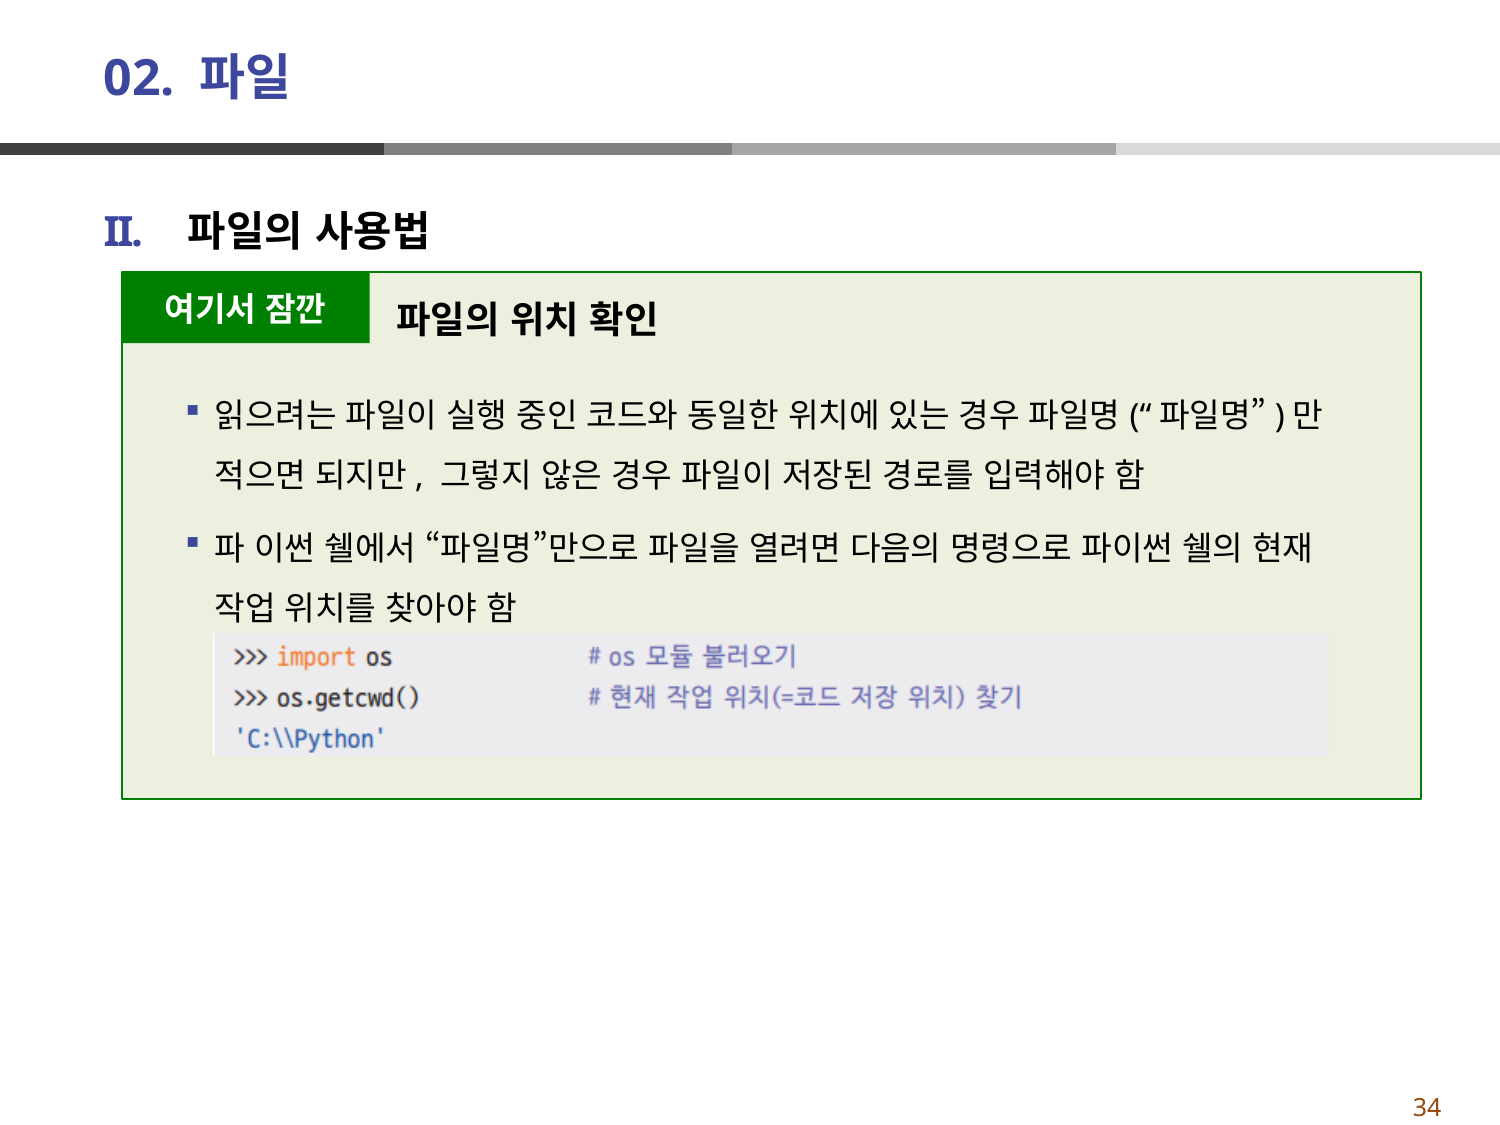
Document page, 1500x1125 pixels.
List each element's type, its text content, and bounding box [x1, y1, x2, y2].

list 파일의 사용법 [88, 172, 1412, 1072]
text_box 읽으려는 파일이 실행 중인 코드와 동일한 위치에 있는 경우 파일명(“파일명”)만 적으면 되지만, 그렇지 않은 경우 파일이 저장된 경로를 입력해야 함 파 이썬 쉘에서 “파일명”만으로 파일을 열려면 다음의 명령으로 파이썬 쉘의 현재 작업 위치를 찾아야 함 [126, 367, 1400, 1071]
text_box 여기서 잠깐 [119, 270, 372, 345]
text_box [119, 270, 1423, 801]
text_box 파일의 위치 확인 [381, 272, 961, 344]
title 02. 파일 [88, 30, 1400, 121]
picture [213, 633, 1330, 756]
